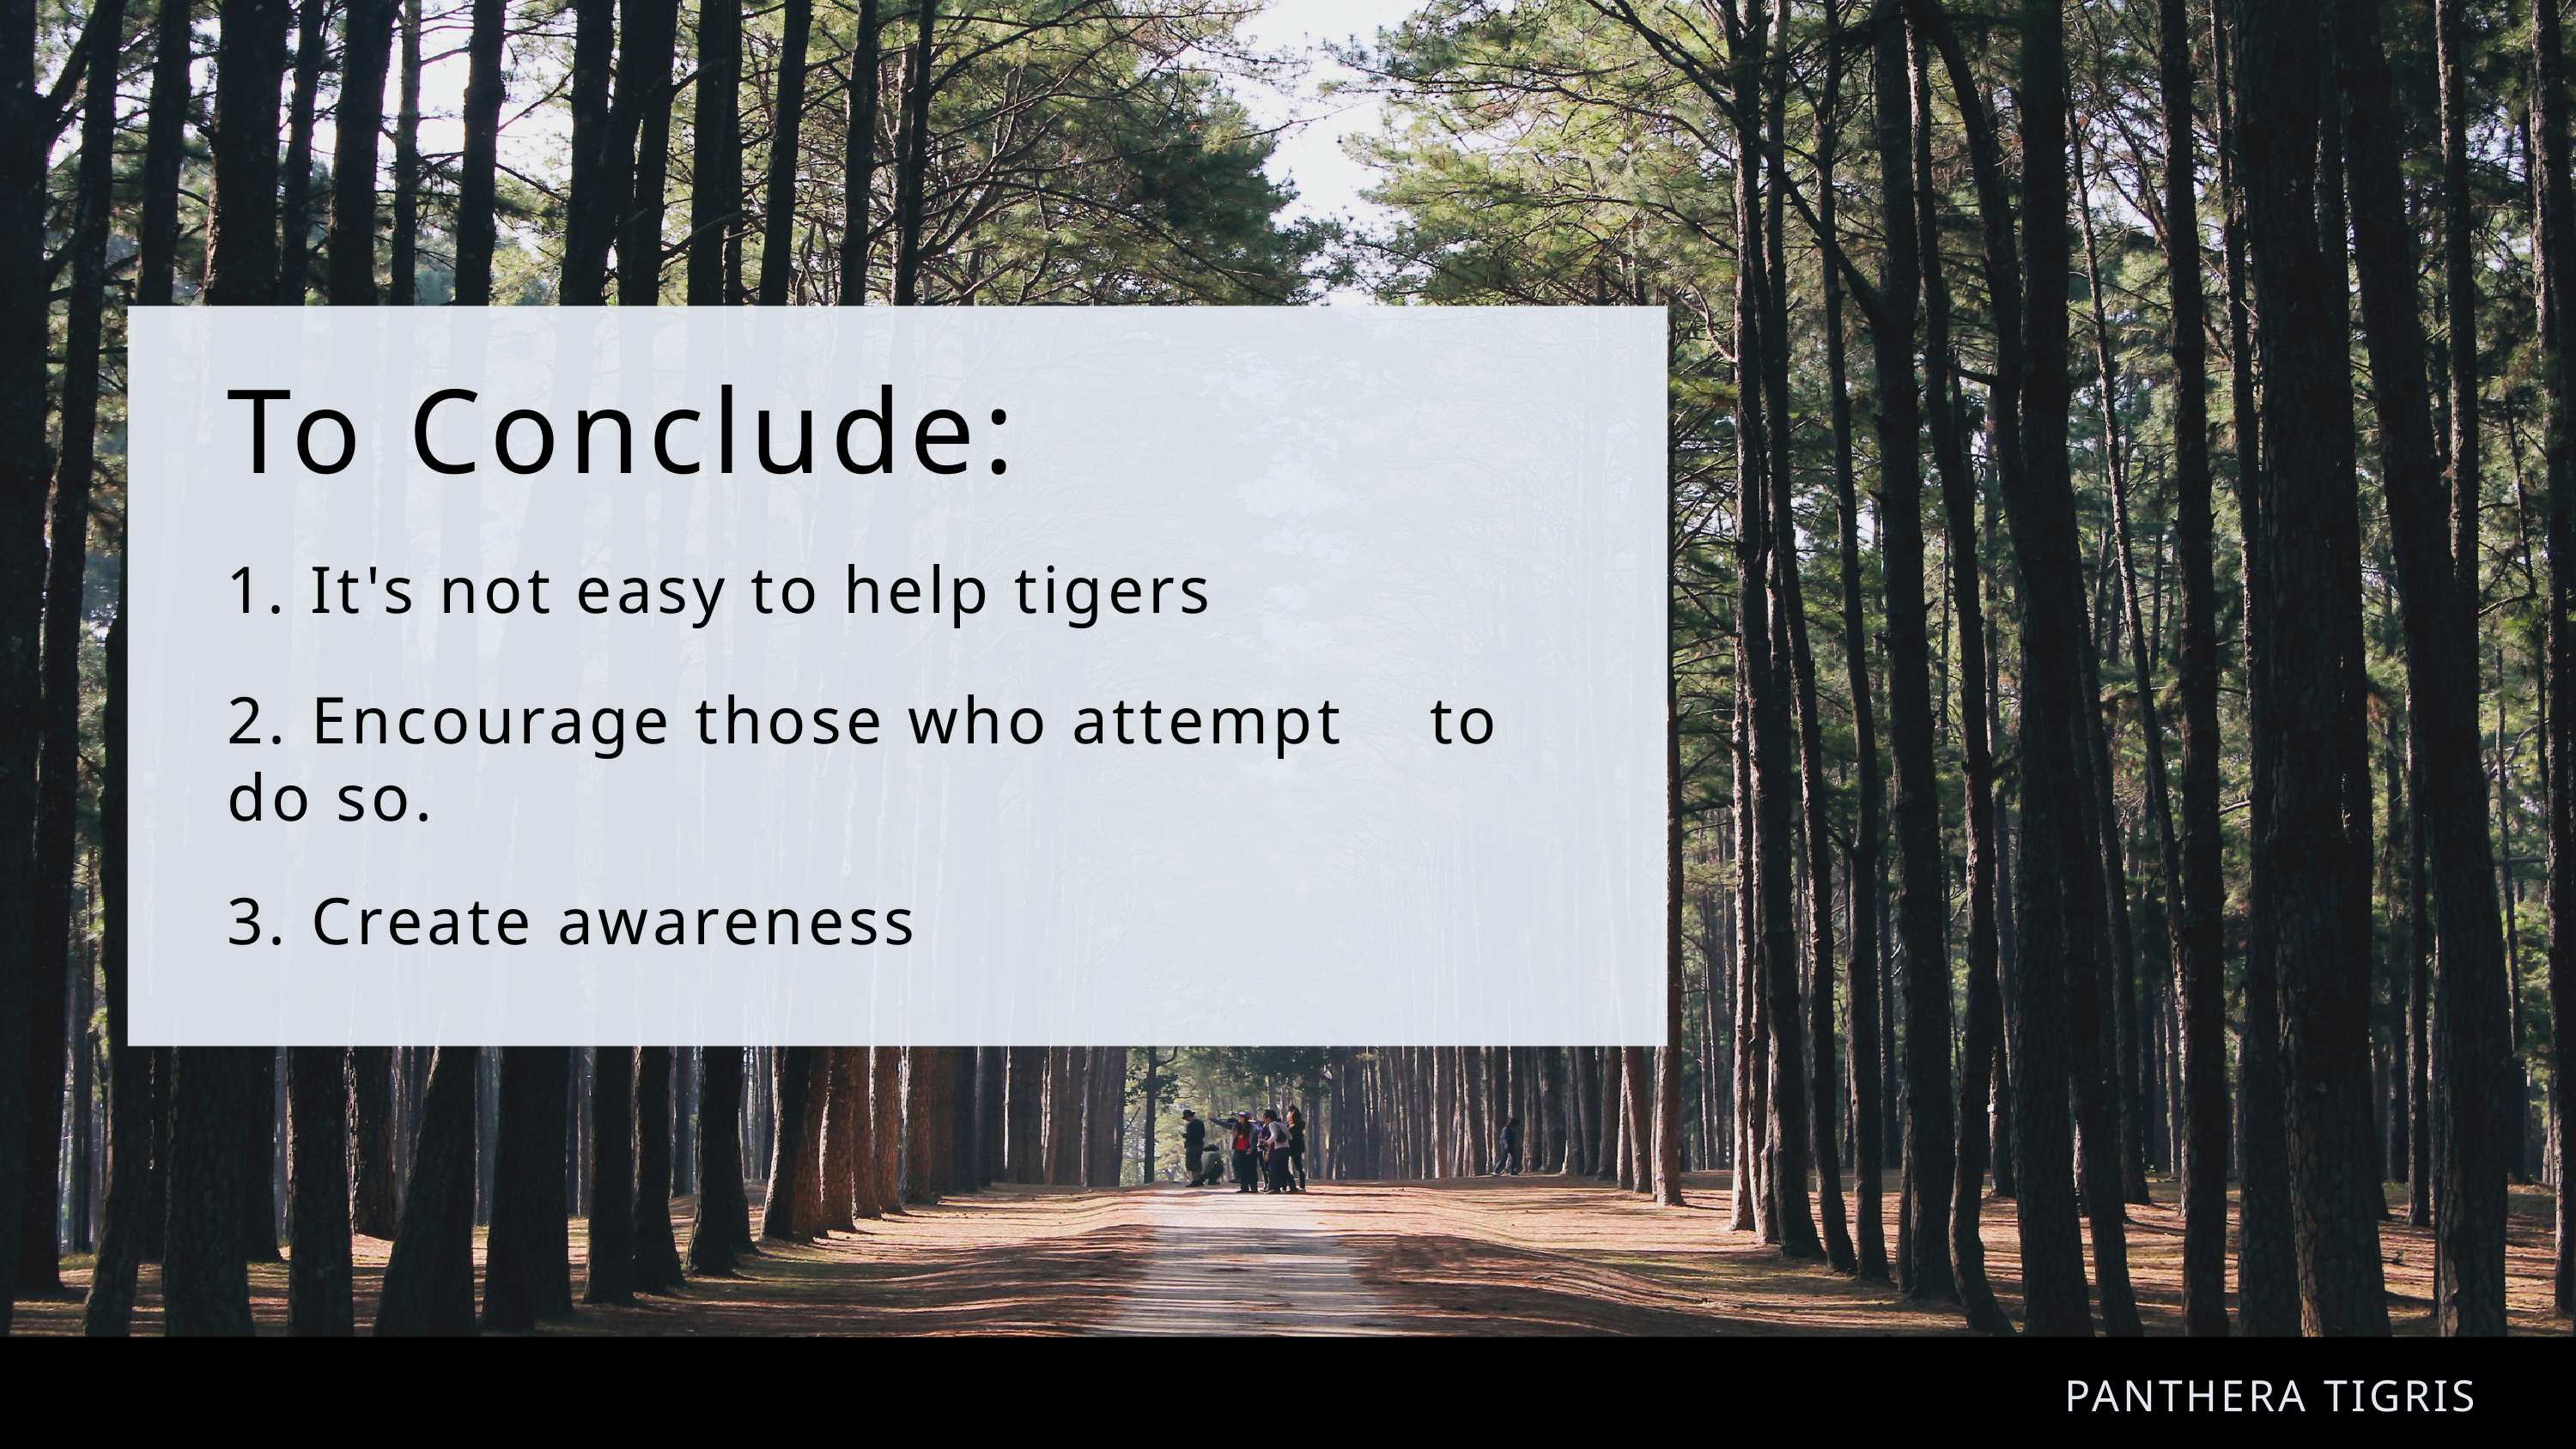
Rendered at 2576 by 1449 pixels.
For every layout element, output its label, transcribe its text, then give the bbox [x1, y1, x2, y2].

picture [0, 0, 2576, 1337]
text_box 2. Encourage those who attempt to do so. [227, 679, 1568, 834]
text_box [127, 306, 1668, 1046]
text_box To Conclude: [227, 357, 1514, 497]
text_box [0, 1337, 2576, 1449]
text_box 3. Create awareness [227, 880, 1514, 958]
text_box 1. It's not easy to help tigers [171, 549, 1505, 627]
